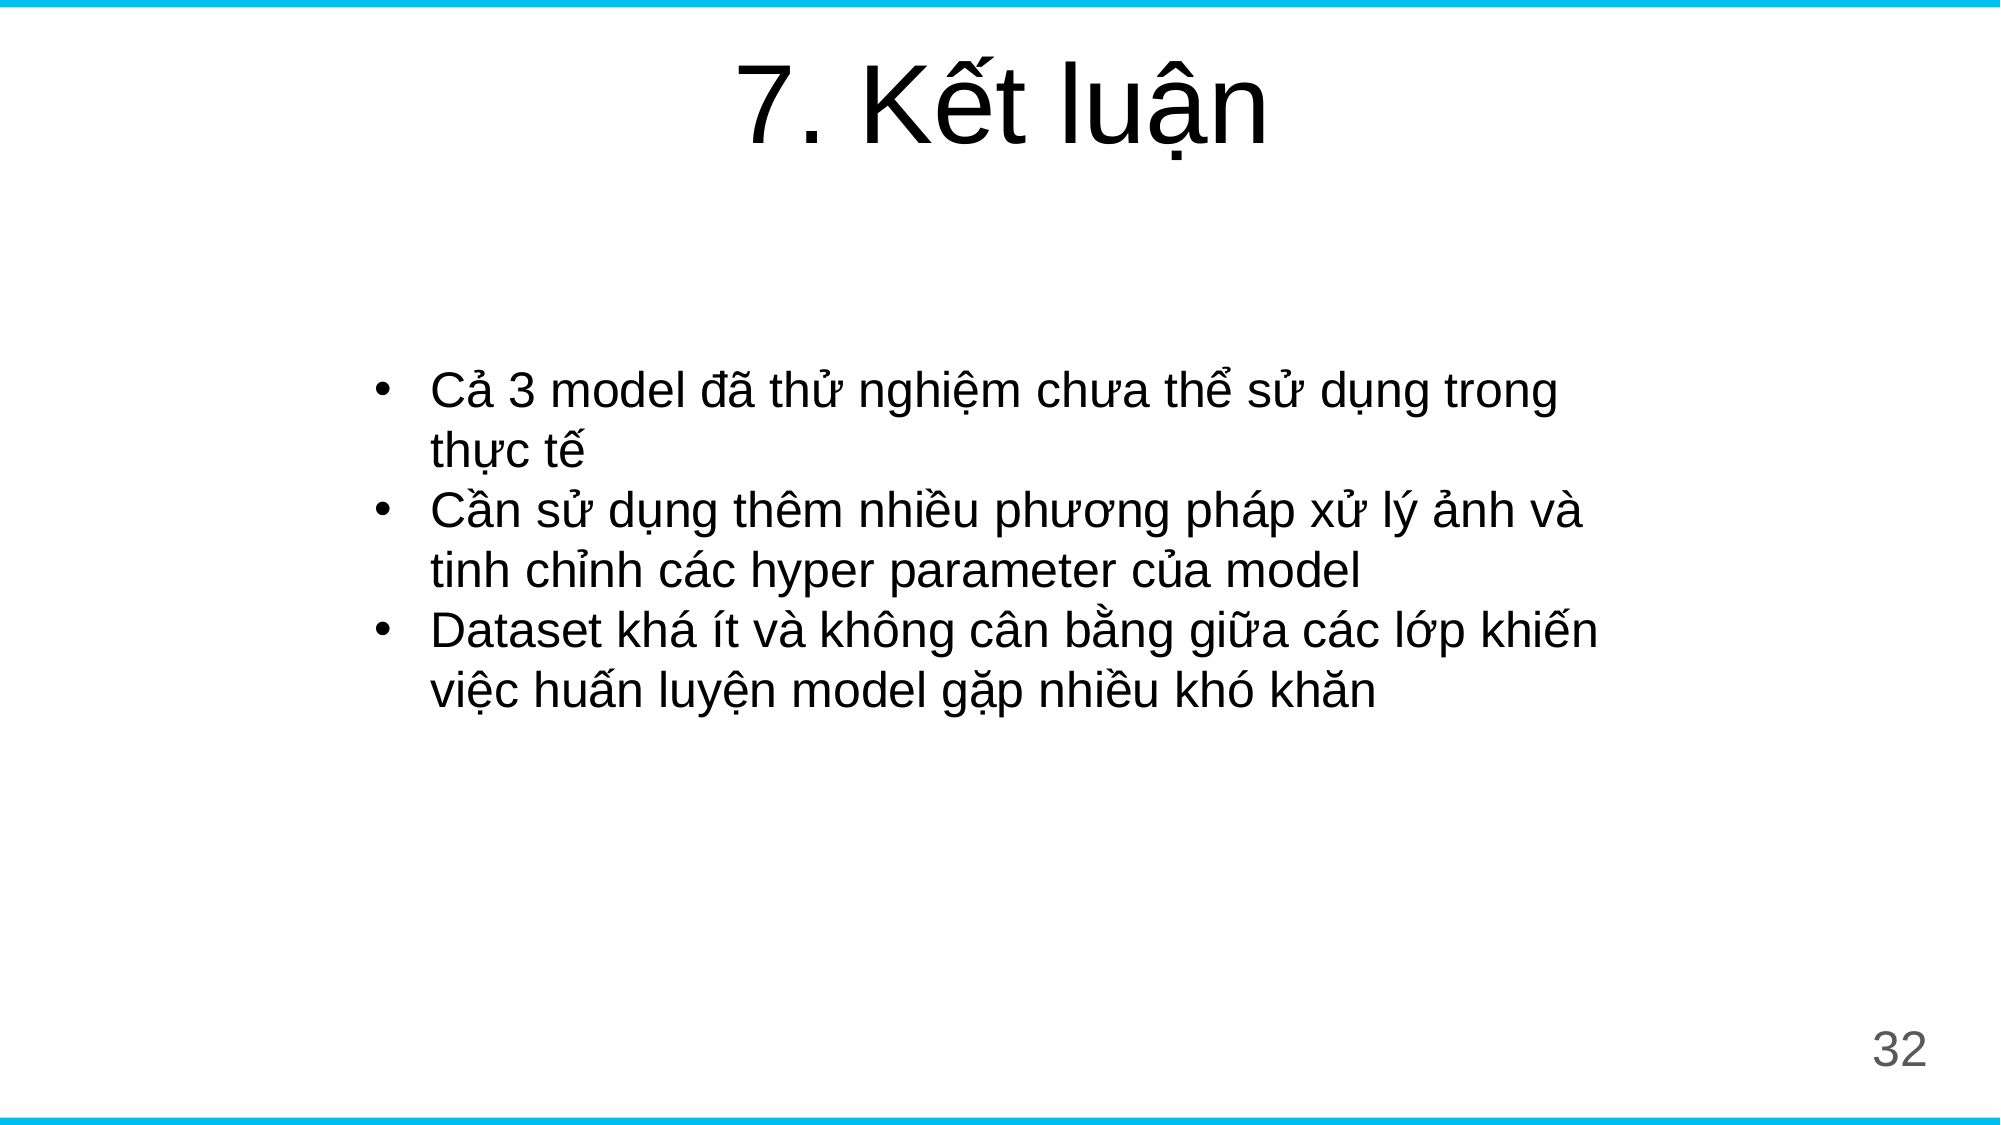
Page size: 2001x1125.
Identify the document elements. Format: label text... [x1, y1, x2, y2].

text_box 32 [1502, 1020, 1944, 1081]
text_box Cả 3 model đã thử nghiệm chưa thể sử dụng trong thực tế Cần sử dụng thêm nhiều phương pháp xử lý ảnh và tinh chỉnh các hyper parameter của model Dataset khá ít và không cân bằng giữa các lớp khiến việc huấn luyện model gặp nhiều khó khăn [359, 350, 1646, 906]
list 7. Kết luận [53, 47, 1952, 167]
